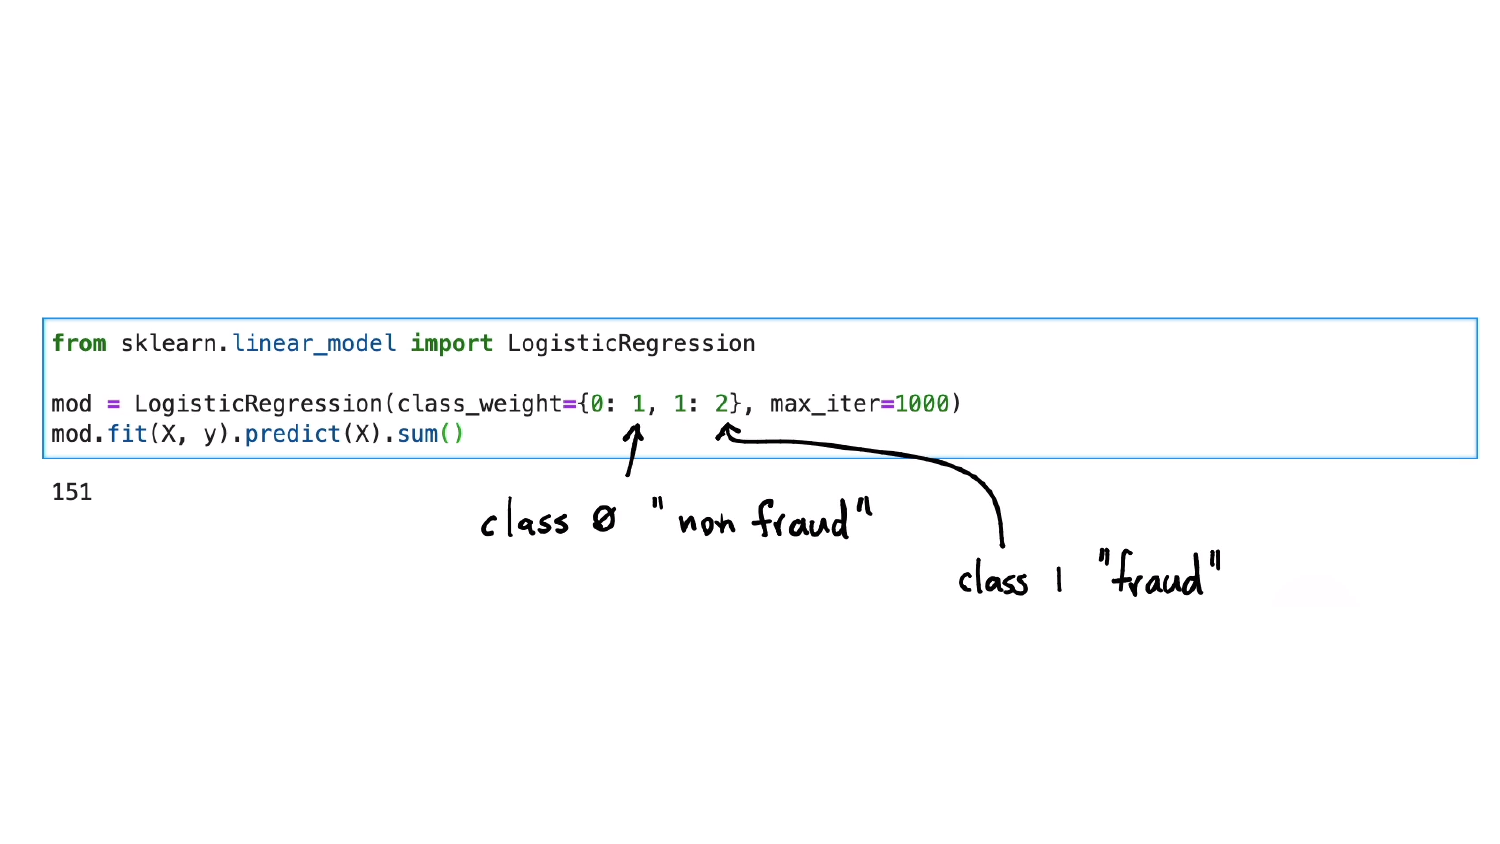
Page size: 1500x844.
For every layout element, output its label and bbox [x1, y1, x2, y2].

picture [33, 302, 1484, 607]
